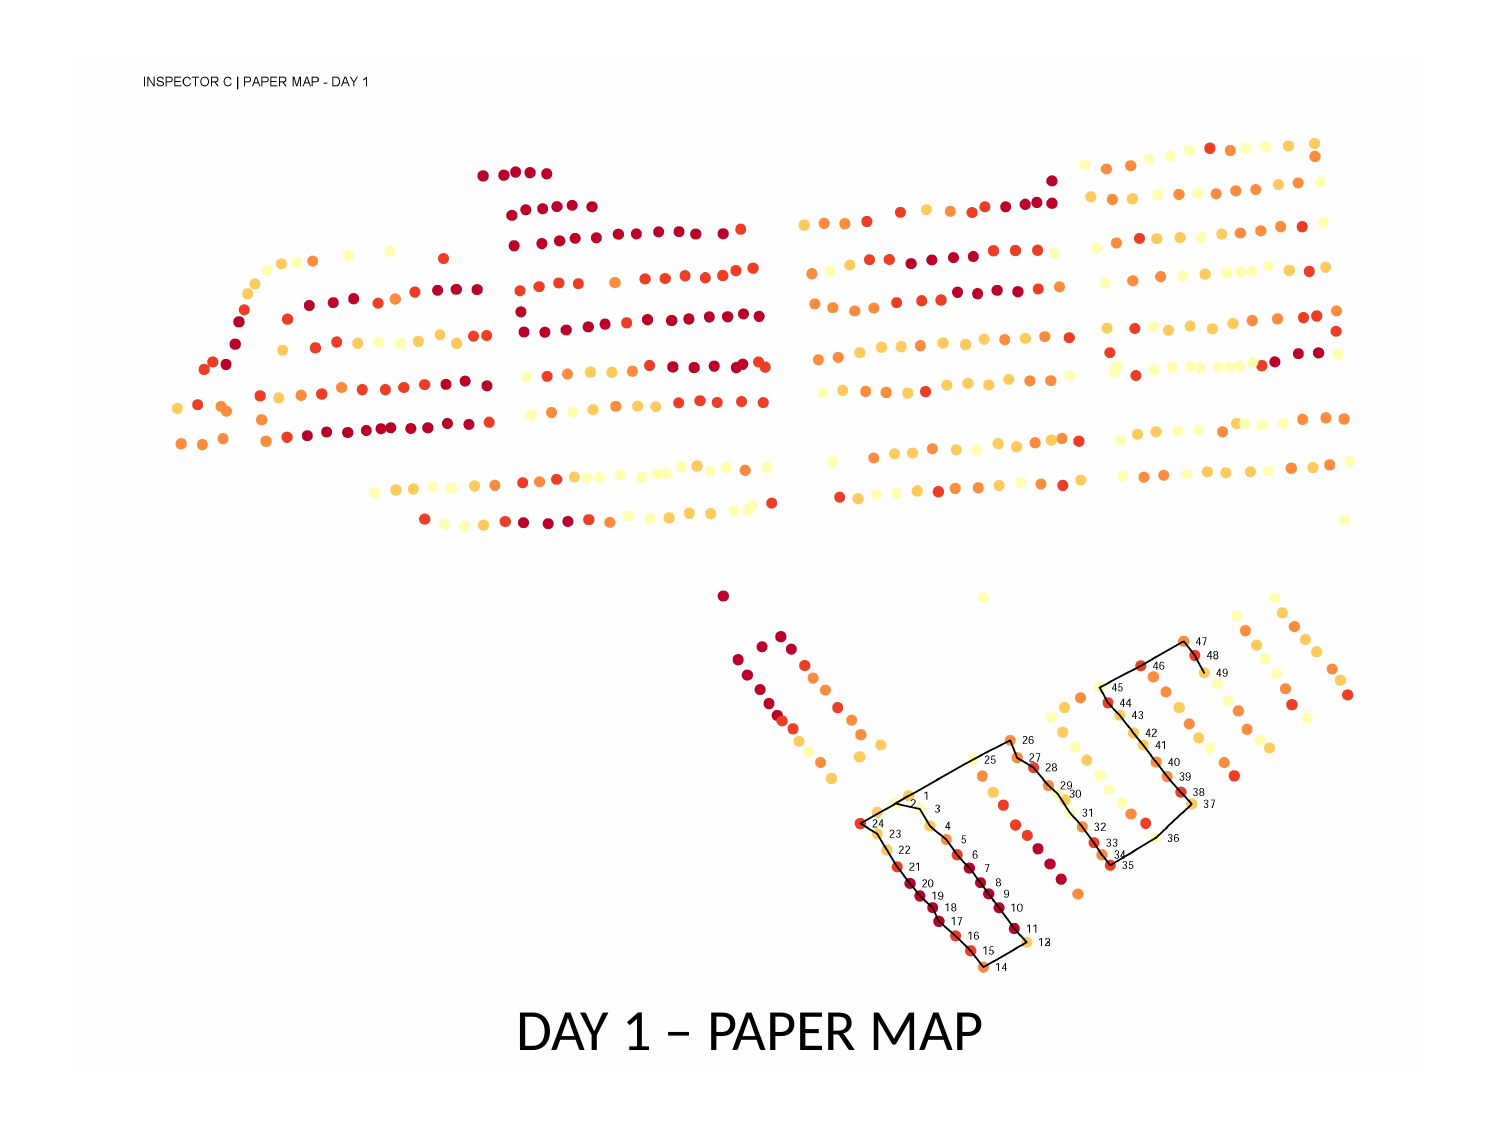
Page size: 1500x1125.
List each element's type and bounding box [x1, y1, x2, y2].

list [74, 54, 1426, 1070]
